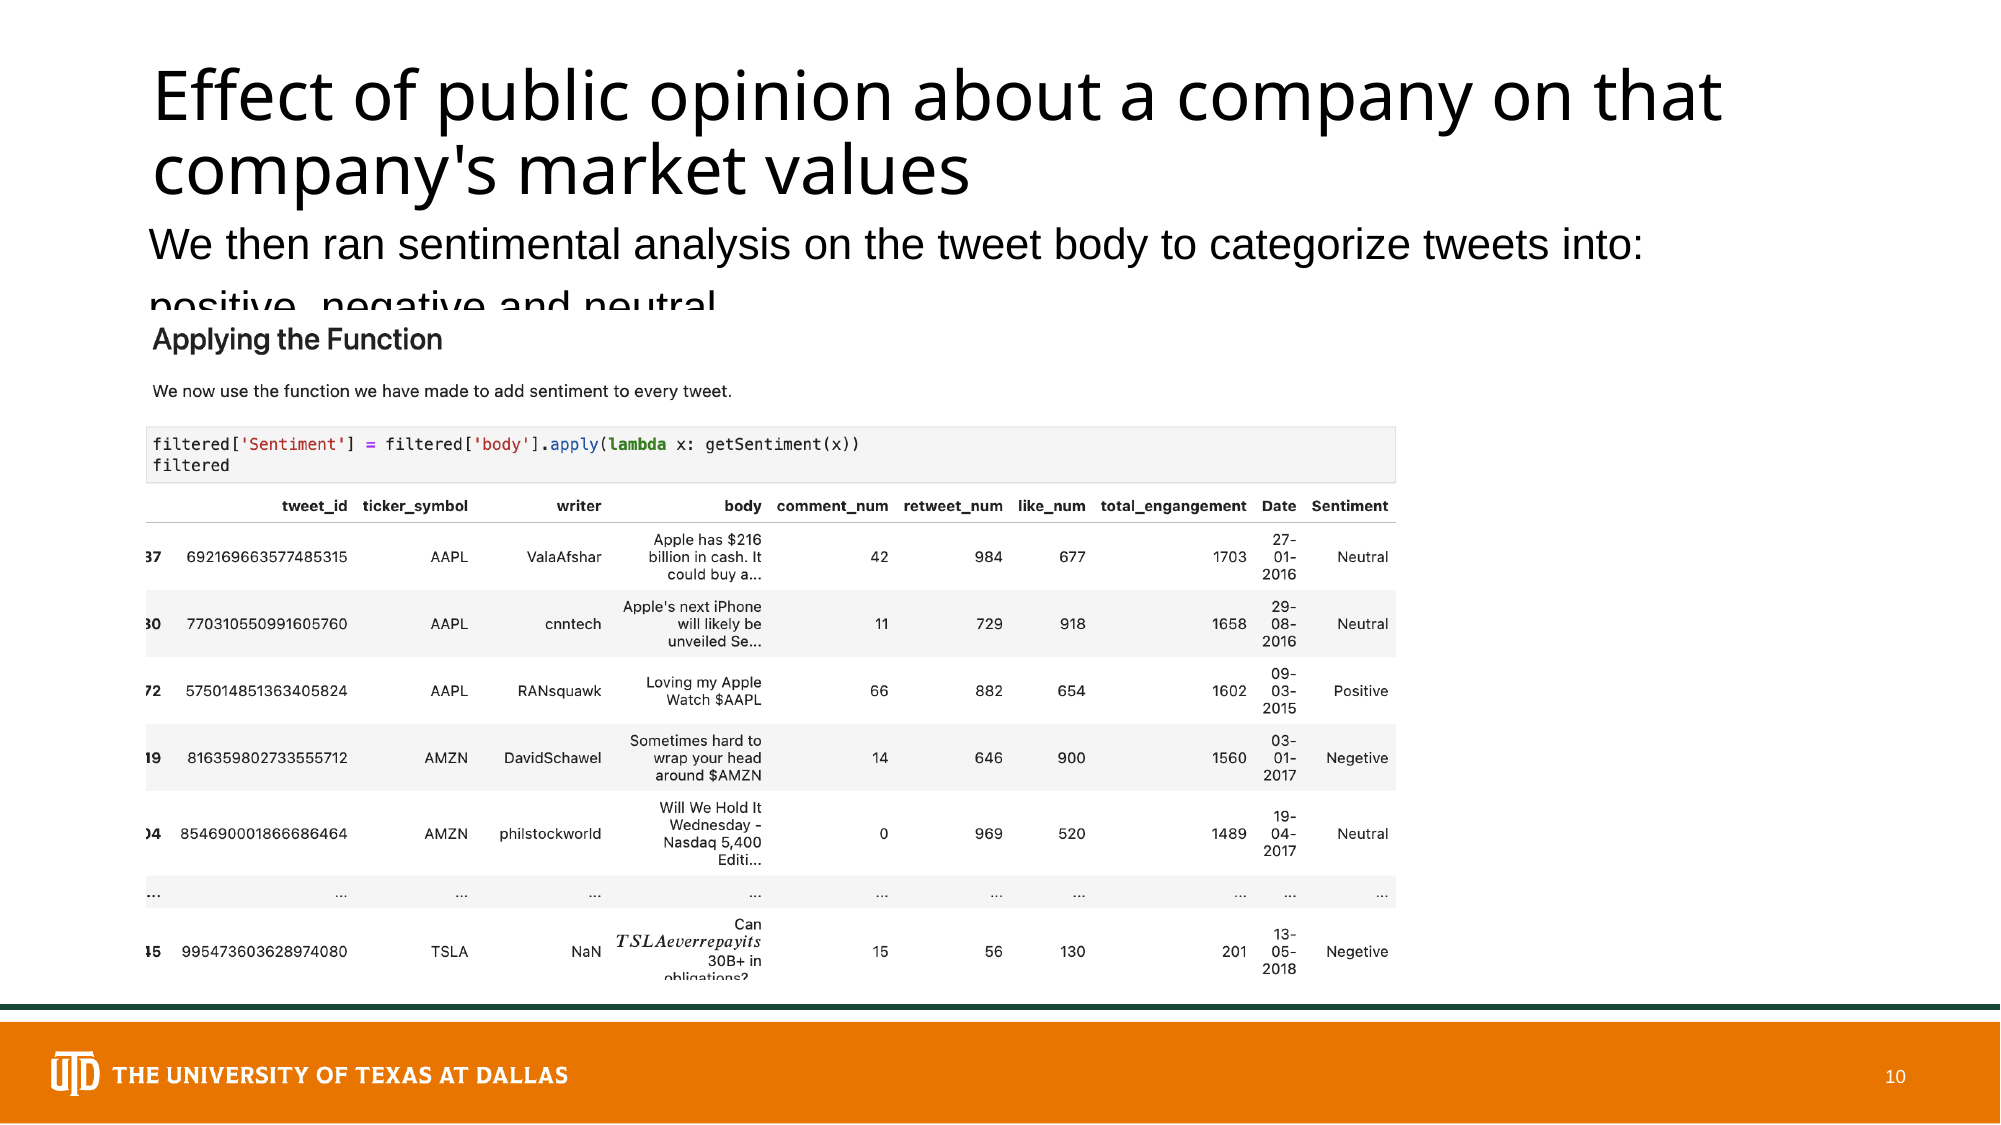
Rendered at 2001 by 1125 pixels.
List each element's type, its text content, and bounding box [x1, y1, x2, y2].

list We then ran sentimental analysis on the tweet body to categorize tweets into: positive, negative and neutral [95, 214, 1821, 930]
slide_number 10 [1862, 1060, 1922, 1092]
picture [24, 1021, 588, 1121]
picture [137, 310, 1413, 981]
title Effect of public opinion about a company on that company's market values [137, 40, 1863, 231]
